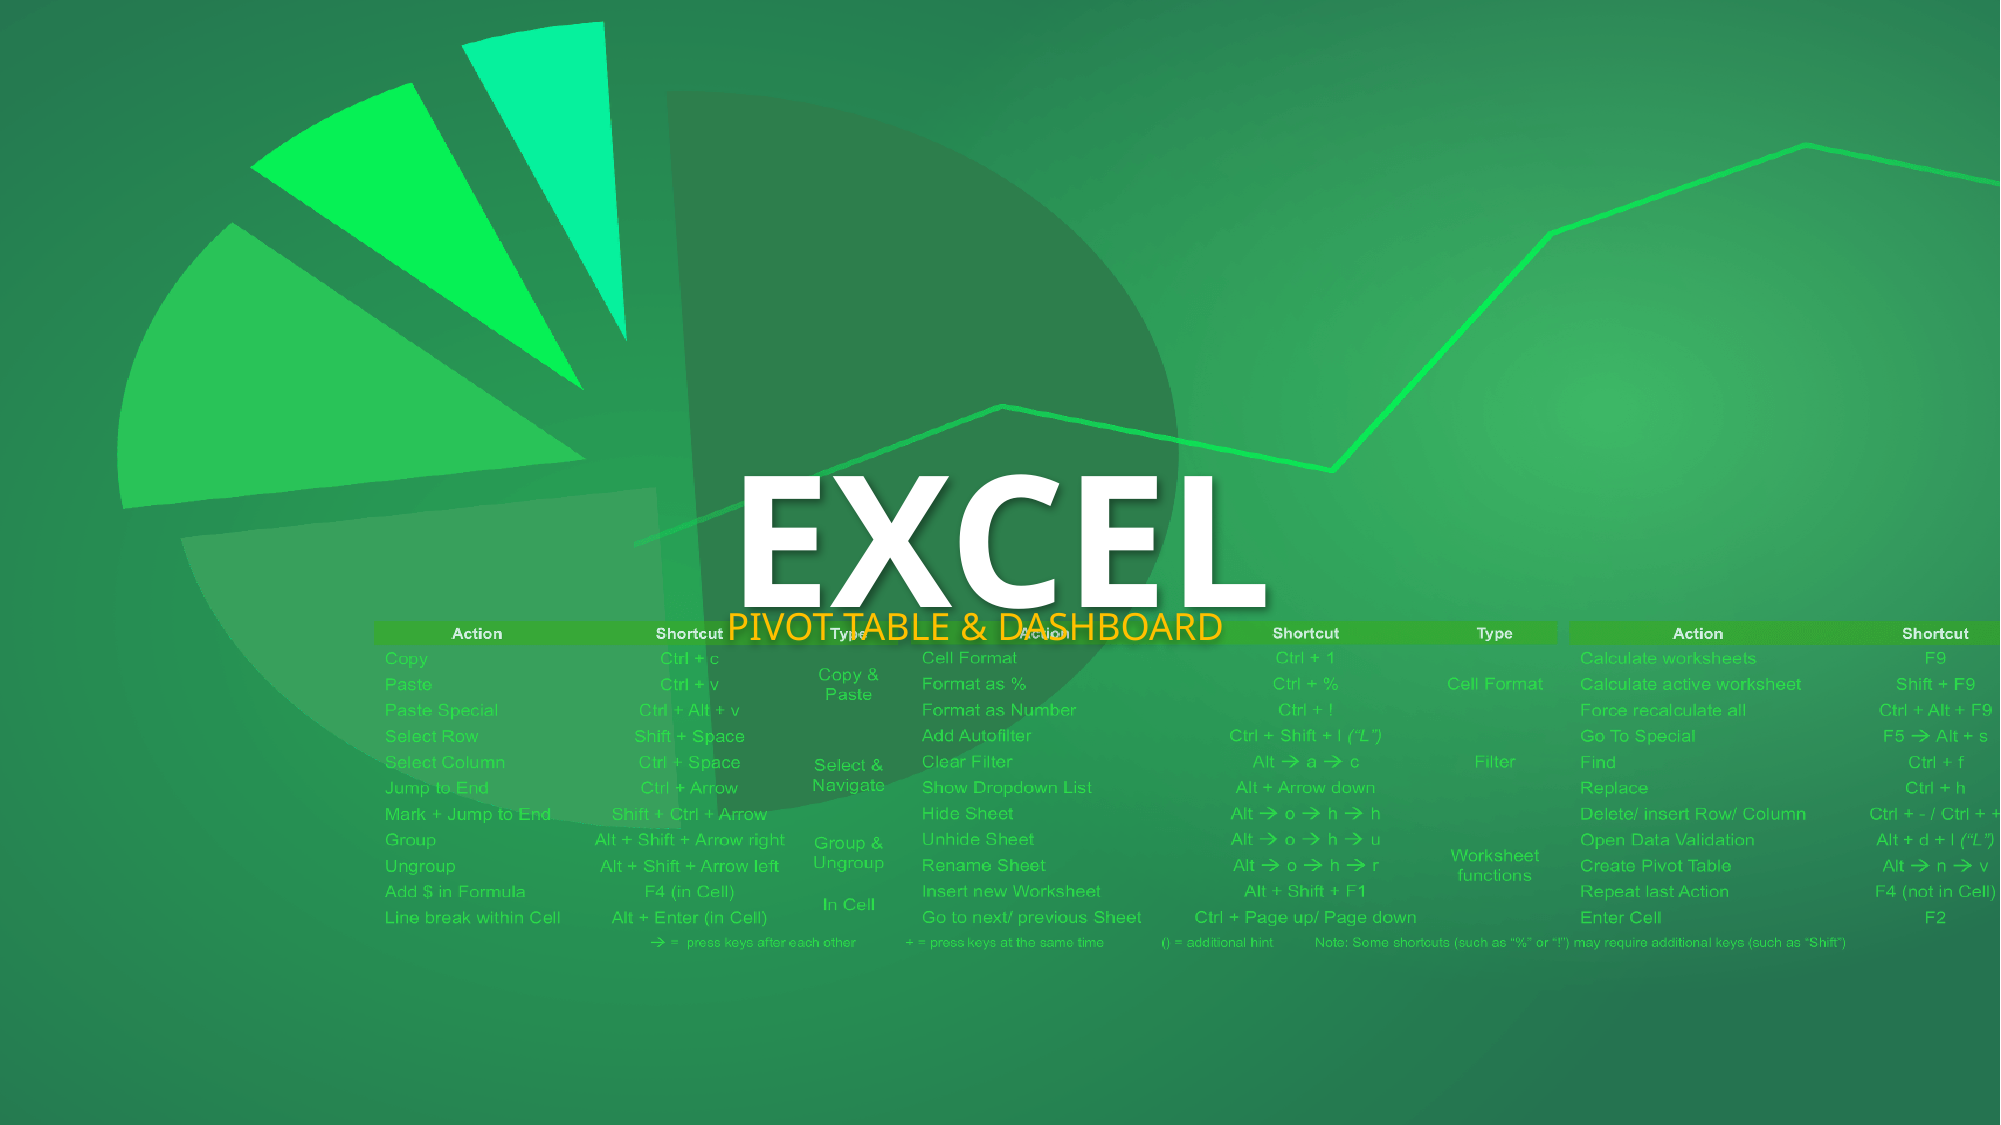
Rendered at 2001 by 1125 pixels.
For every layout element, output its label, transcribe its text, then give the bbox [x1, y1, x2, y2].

text_box PIVOT TABLE & DASHBOARD [662, 595, 1298, 656]
text_box [0, 0, 2000, 1125]
text_box EXCEL [474, 440, 1526, 656]
